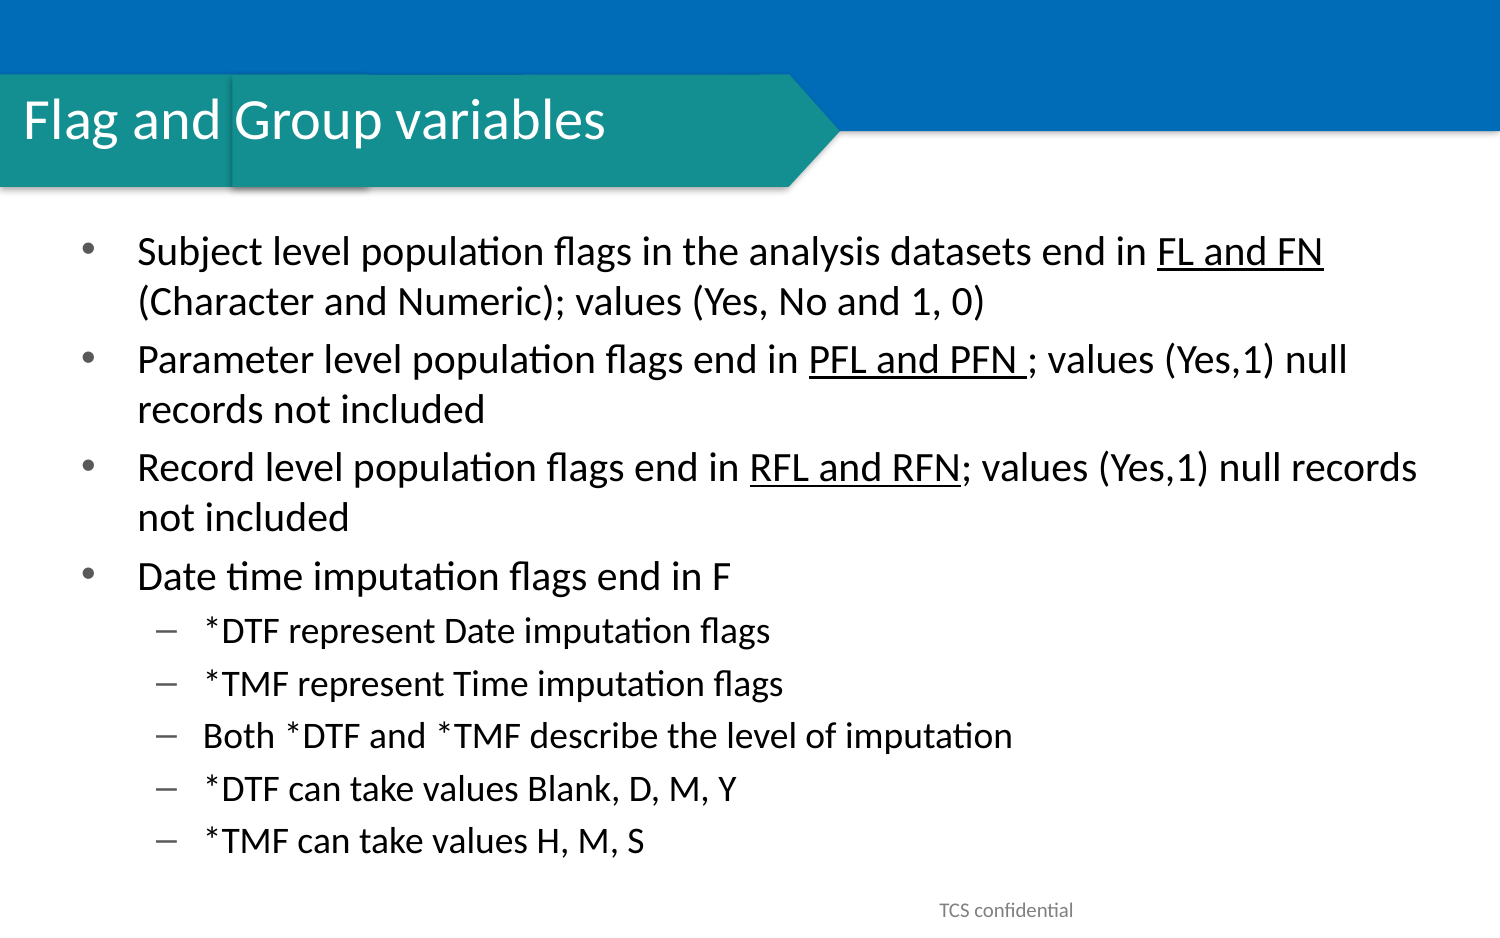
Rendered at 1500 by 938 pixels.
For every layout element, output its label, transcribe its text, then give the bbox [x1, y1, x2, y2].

title Flag and Group variables [0, 73, 631, 162]
list Subject level population flags in the analysis datasets end in FL and FN (Character and Numeric); values (Yes, No and 1, 0) Parameter level population flags end in PFL and PFN ; values (Yes,1) null records not included Record level population flags end in RFL and RFN; values (Yes,1) null records not included Date time imputation flags end in F *DTF represent Date imputation flags *TMF represent Time imputation flags Both *DTF and *TMF describe the level of imputation *DTF can take values Blank, D, M, Y *TMF can take values H, M, S [66, 216, 1463, 835]
list TCS confidential [775, 891, 1238, 927]
